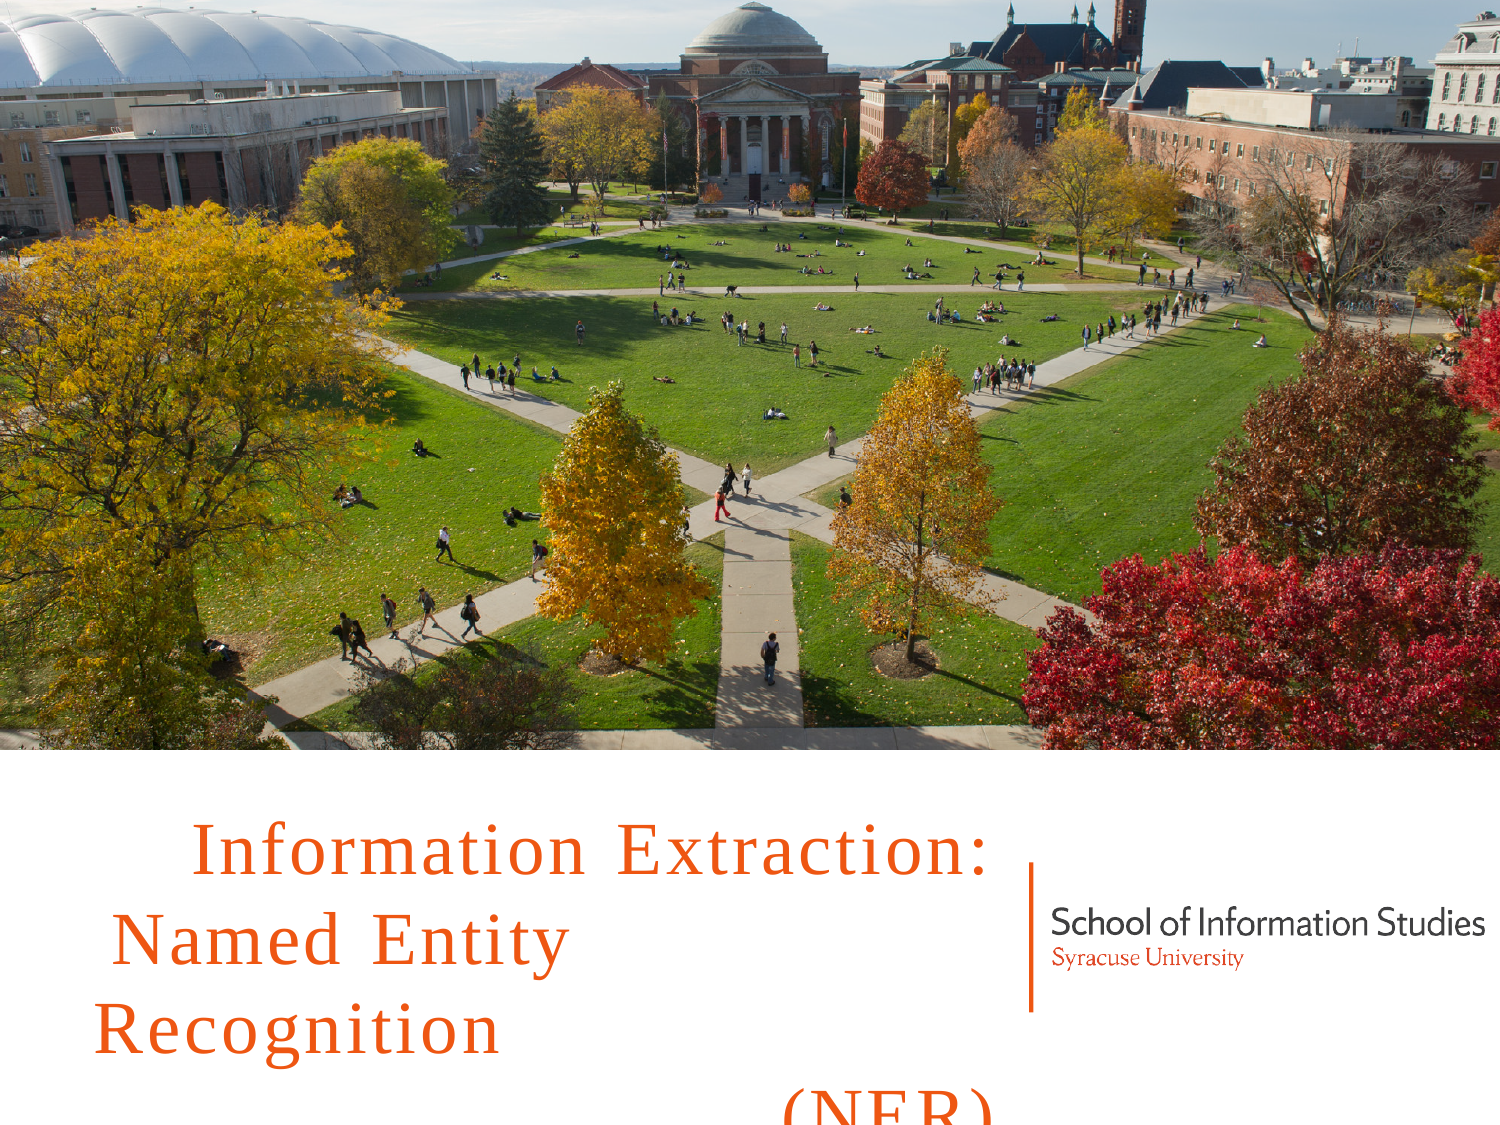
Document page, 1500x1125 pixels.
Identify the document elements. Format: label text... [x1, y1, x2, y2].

picture [1160, 906, 1191, 936]
picture [1052, 947, 1244, 971]
text_box Information Extraction: Named Entity Recognition (NER) [91, 794, 1000, 1125]
picture [1200, 906, 1485, 936]
picture [0, 0, 1500, 751]
